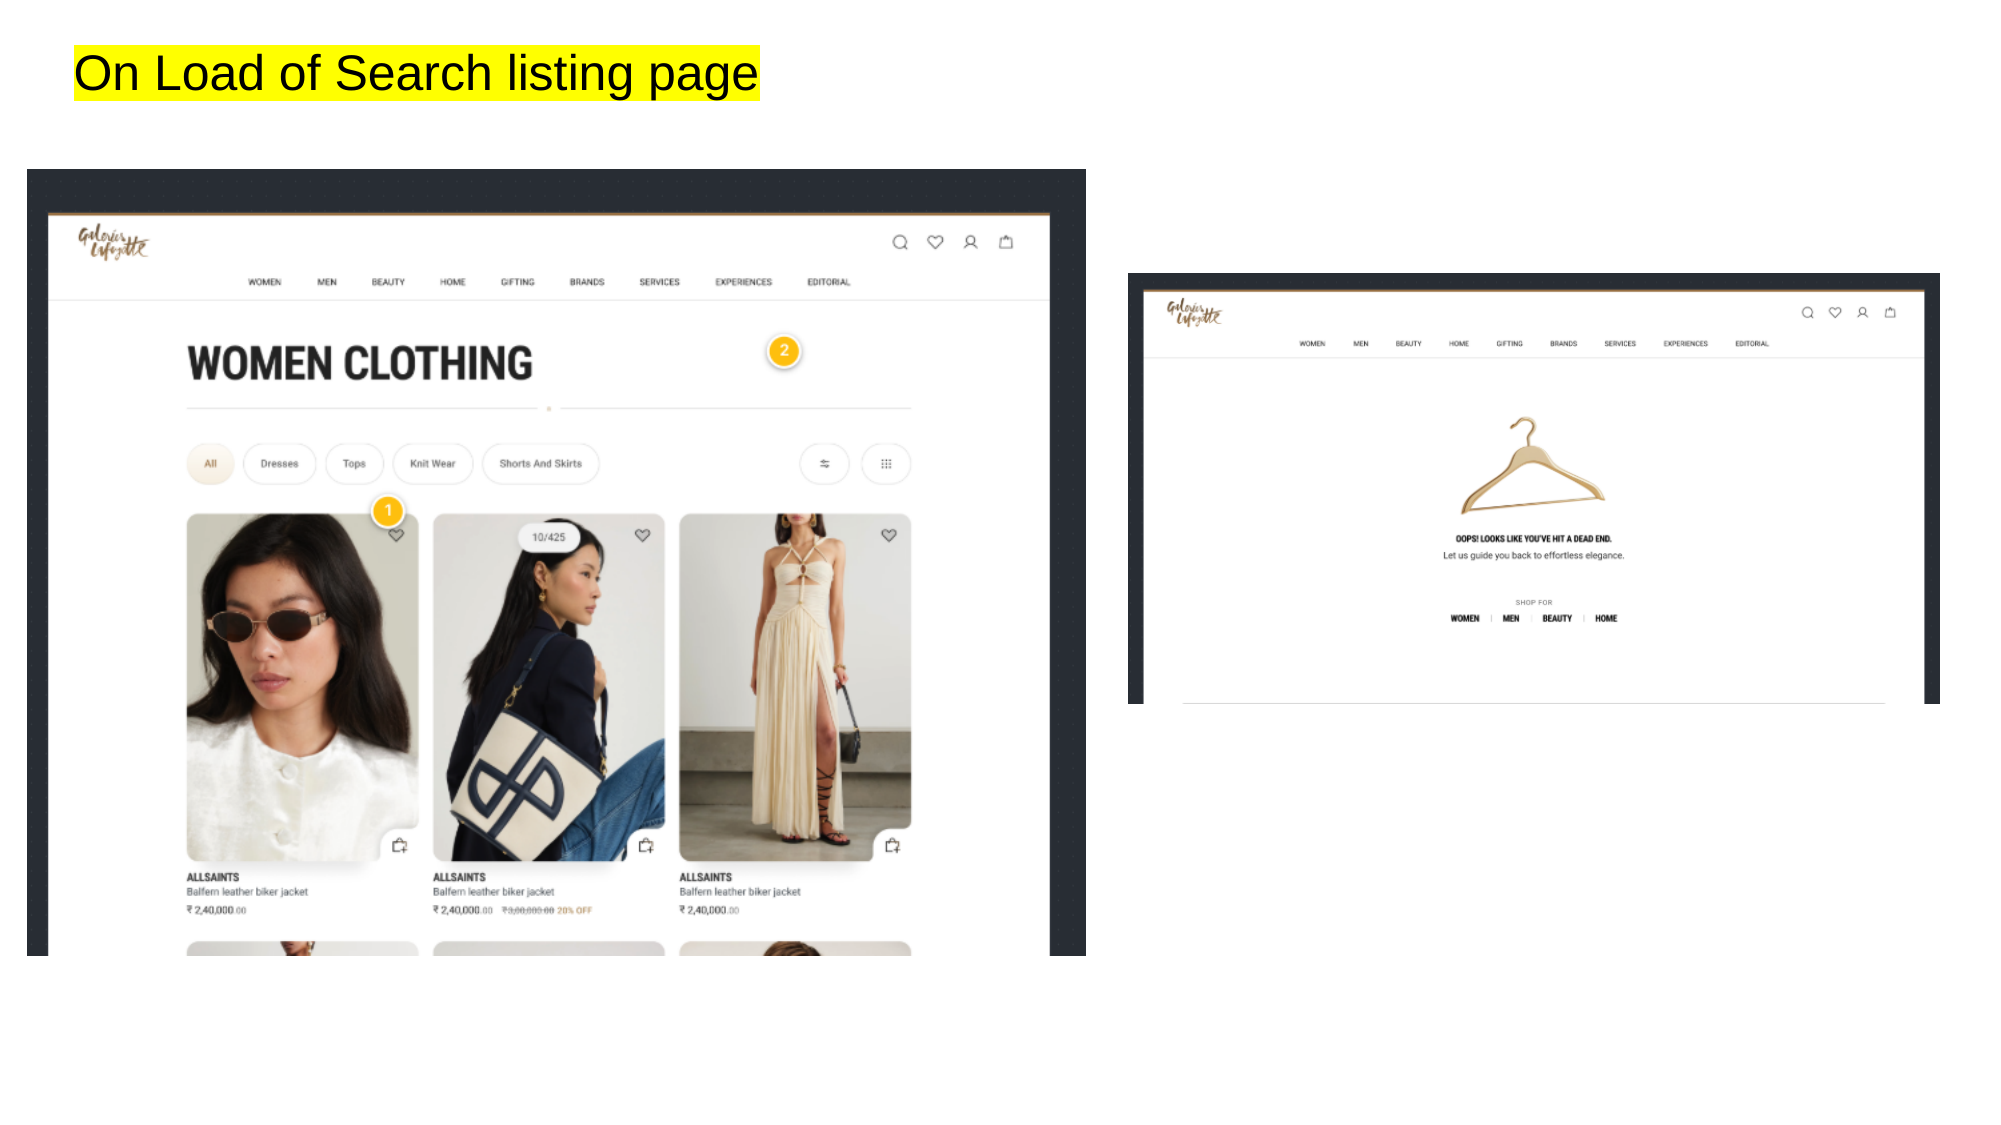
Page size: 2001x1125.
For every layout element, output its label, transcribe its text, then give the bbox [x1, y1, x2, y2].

picture [1127, 272, 1941, 704]
picture [27, 169, 1086, 956]
text_box On Load of Search listing page [58, 32, 1055, 108]
